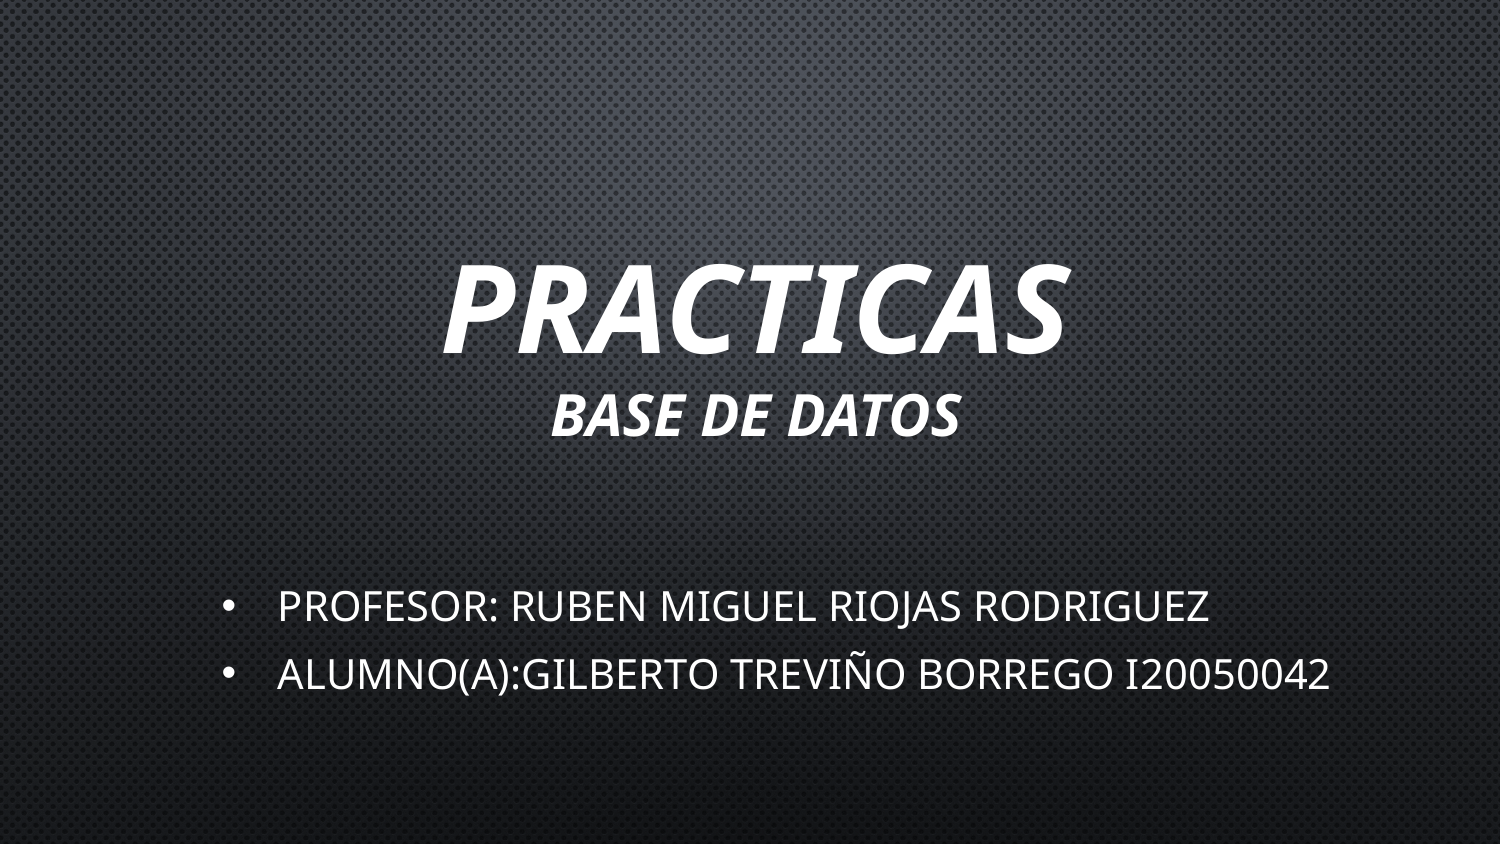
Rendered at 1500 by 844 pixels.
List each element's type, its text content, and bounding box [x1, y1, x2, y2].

text_box [88, 462, 1424, 678]
subtitle Profesor: Ruben Miguel Riojas Rodriguez Alumno(a):Gilberto Treviño Borrego I20050042 [206, 572, 1500, 788]
text_box PRACTICAS BASE DE DATOS [0, 144, 1500, 535]
